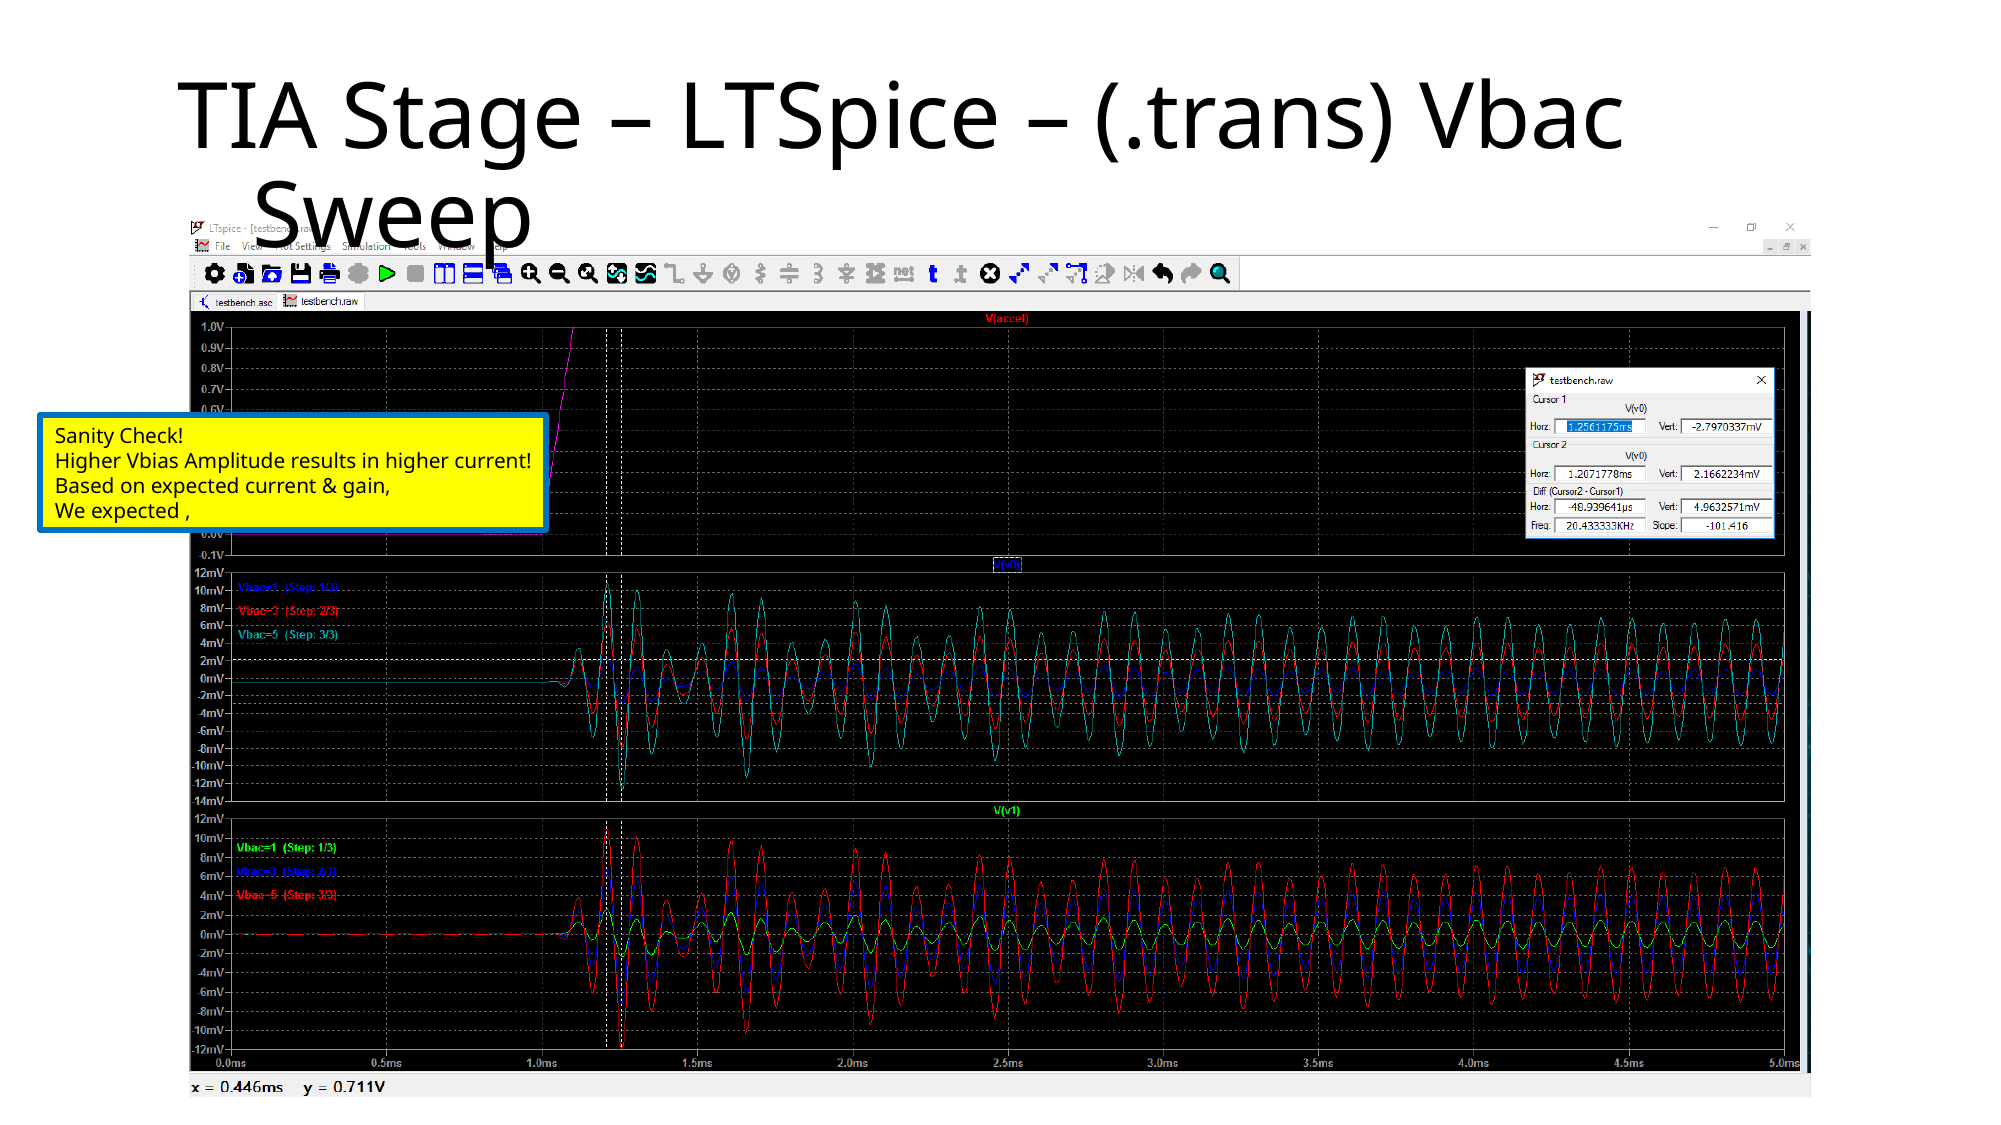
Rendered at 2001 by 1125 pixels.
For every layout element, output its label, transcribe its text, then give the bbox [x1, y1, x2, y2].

picture [188, 218, 1812, 1098]
title TIA Stage – LTSpice – (.trans) Vbac Sweep [137, 59, 1863, 278]
